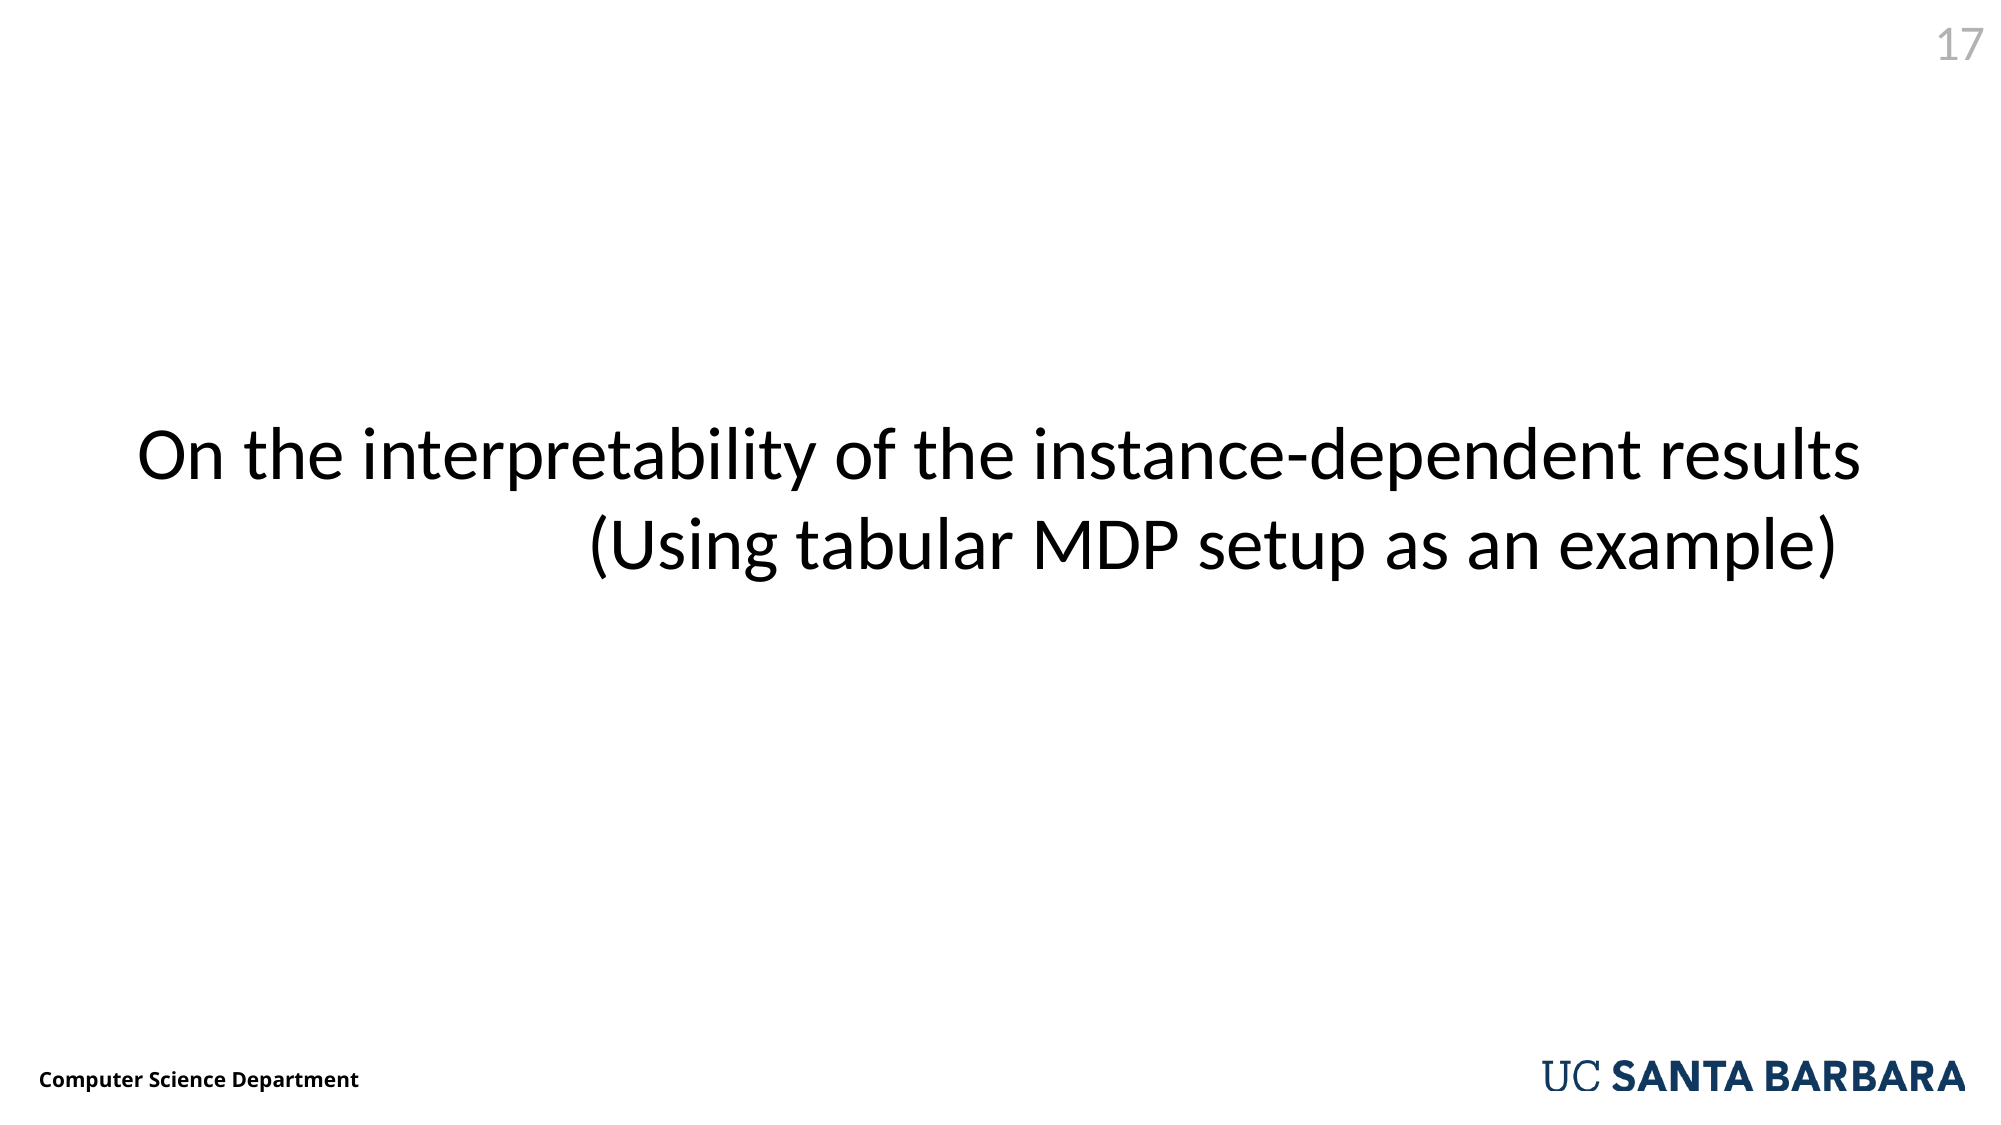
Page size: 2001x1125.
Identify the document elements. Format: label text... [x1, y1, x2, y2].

text_box On the interpretability of the instance-dependent results (Using tabular MDP setup as an example) [122, 397, 1893, 592]
slide_number 17 [1892, 0, 2000, 82]
